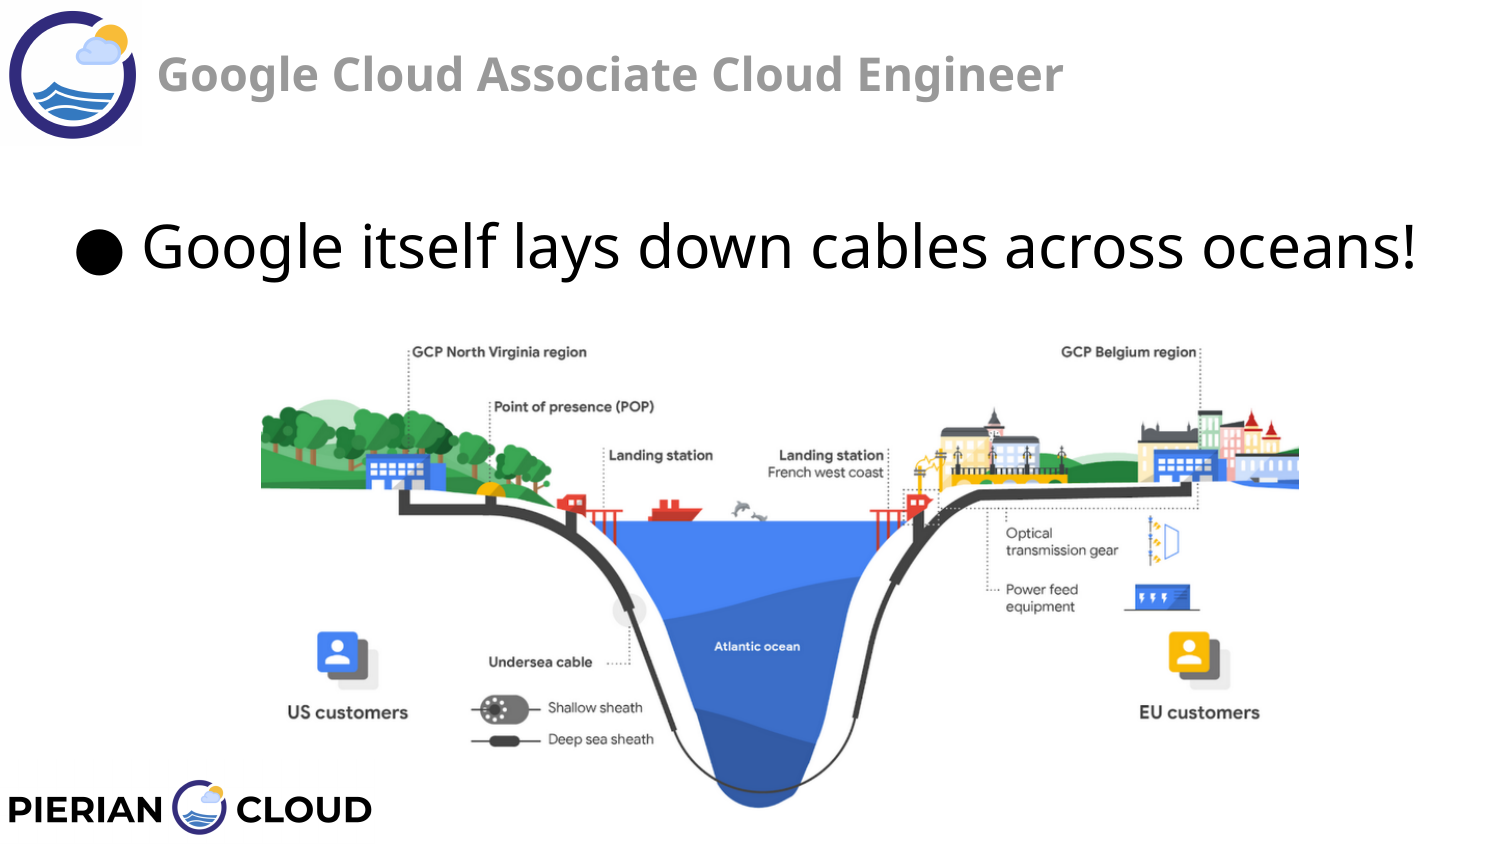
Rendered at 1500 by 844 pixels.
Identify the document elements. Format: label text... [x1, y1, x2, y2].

title Google Cloud Associate Cloud Engineer [146, 25, 1420, 120]
picture [0, 0, 142, 146]
subtitle Google itself lays down cables across oceans! [51, 189, 1476, 750]
picture [0, 292, 1299, 844]
